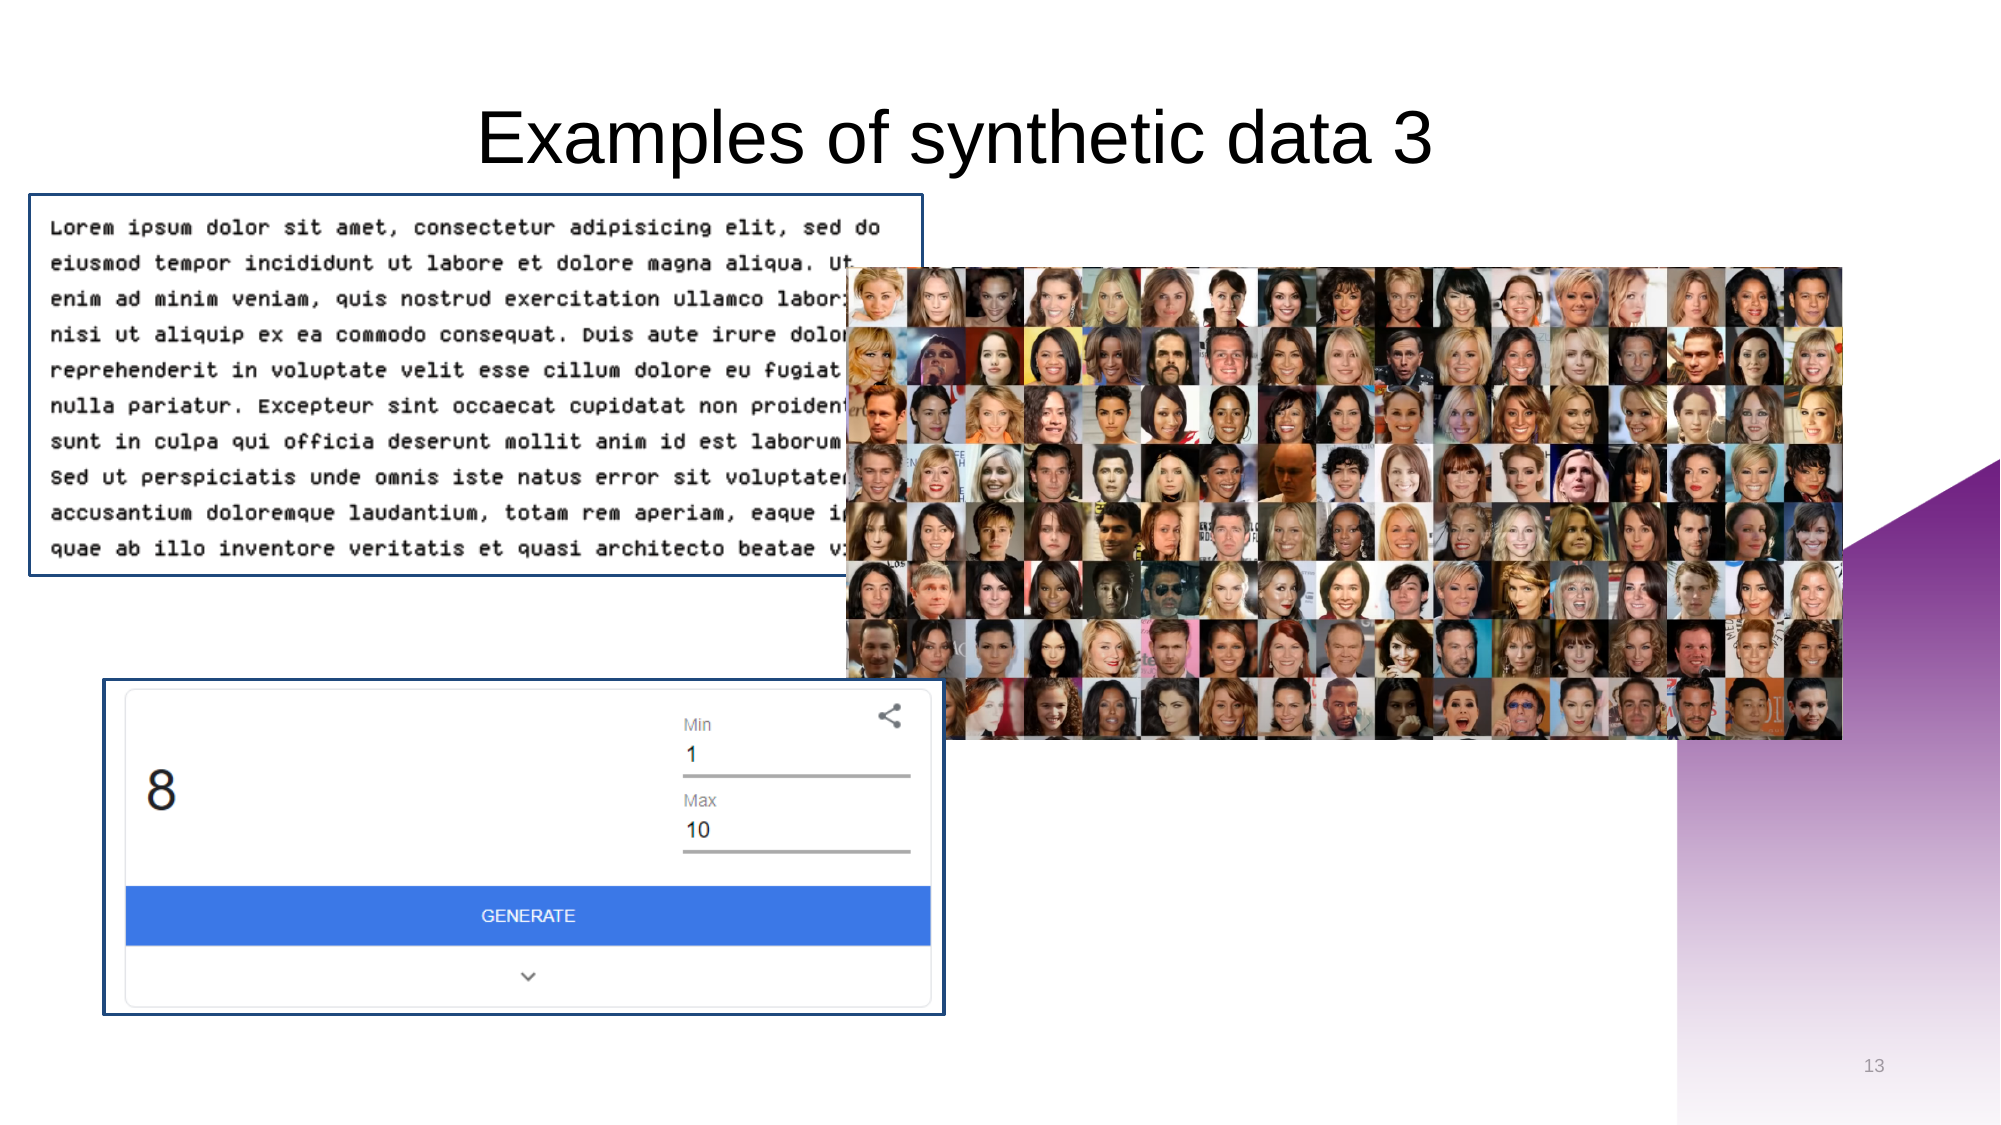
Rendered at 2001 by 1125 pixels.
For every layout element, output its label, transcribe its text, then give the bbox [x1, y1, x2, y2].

slide_number 13 [1433, 1035, 1900, 1095]
title Examples of synthetic data 3 [137, 88, 1775, 179]
picture [31, 196, 2000, 1125]
